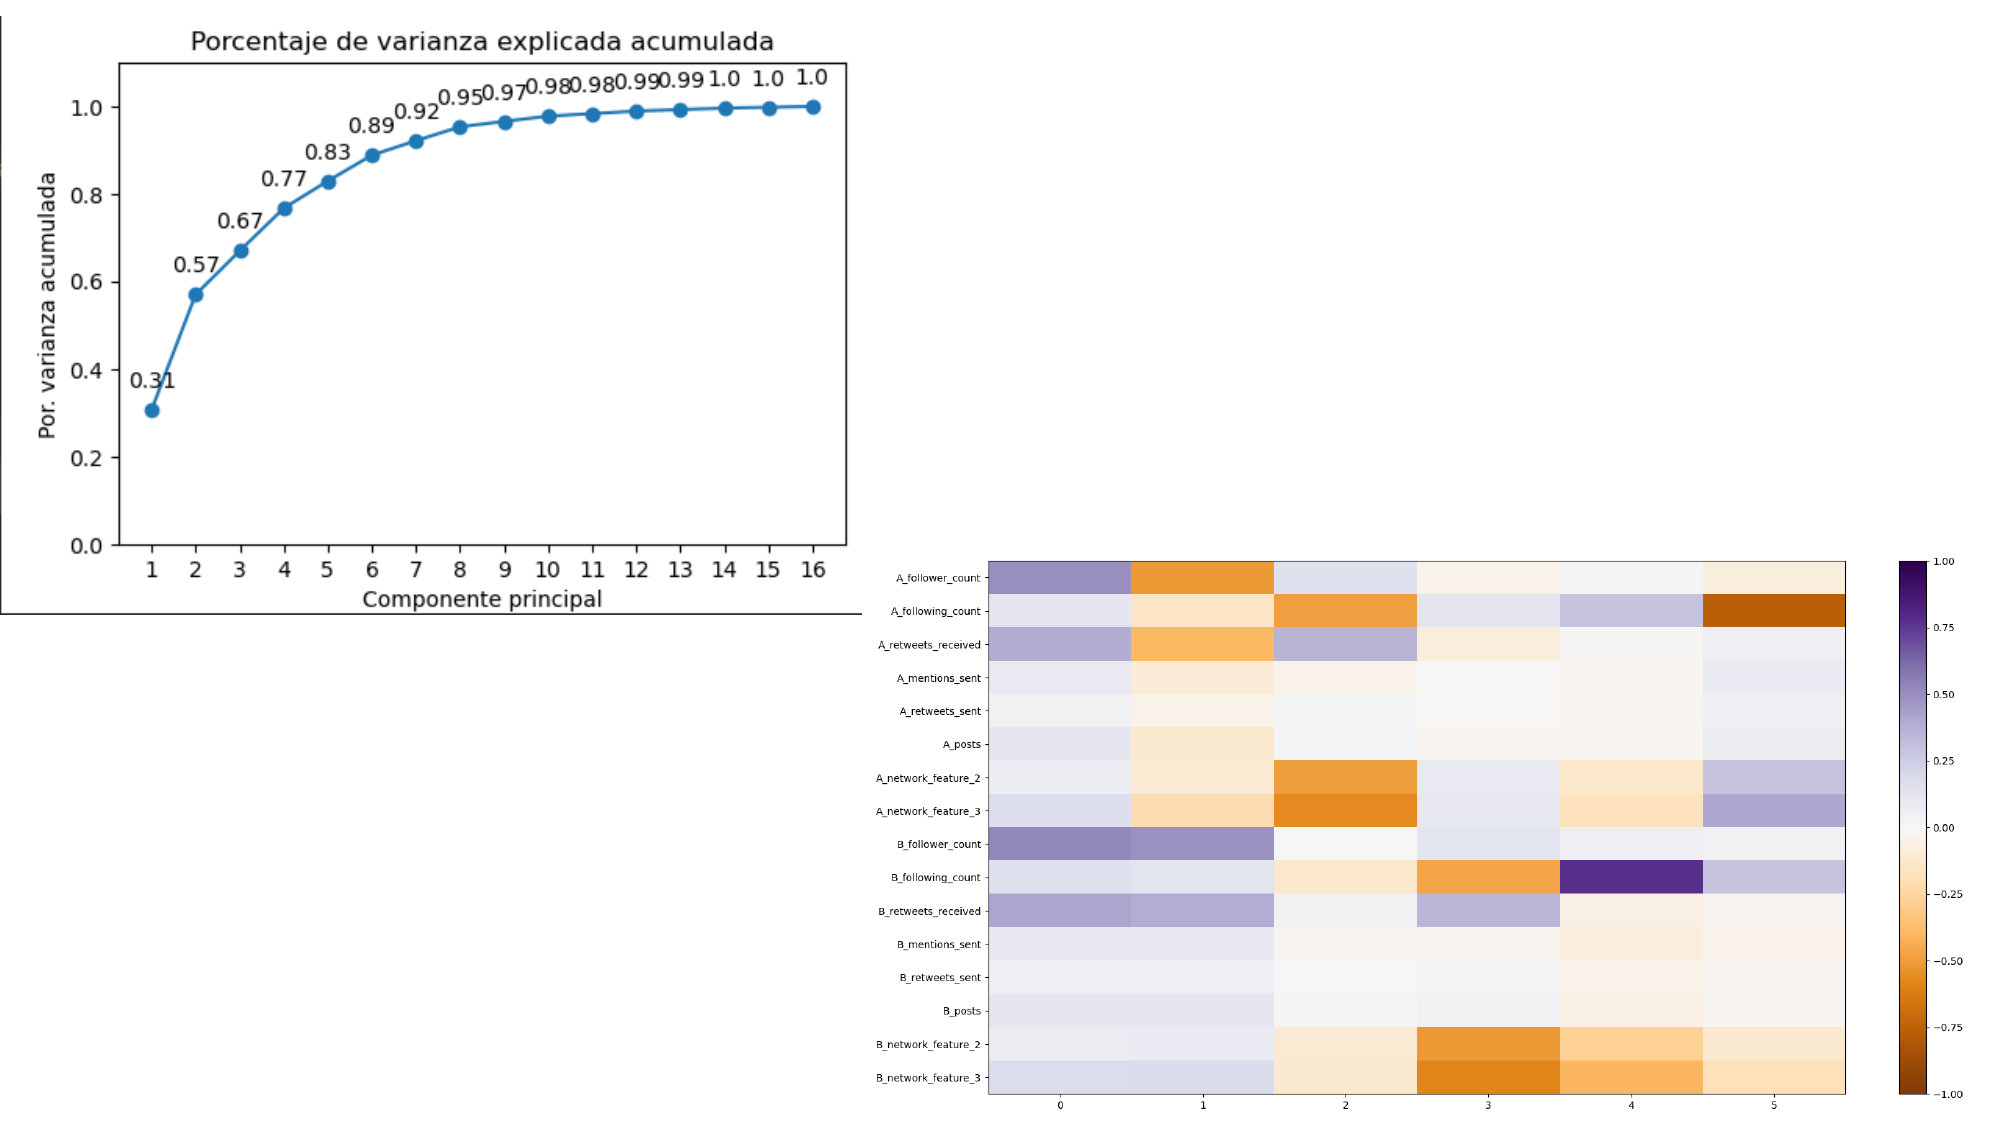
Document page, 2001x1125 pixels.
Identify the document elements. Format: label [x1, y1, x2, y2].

picture [862, 538, 1976, 1125]
list [0, 16, 902, 615]
